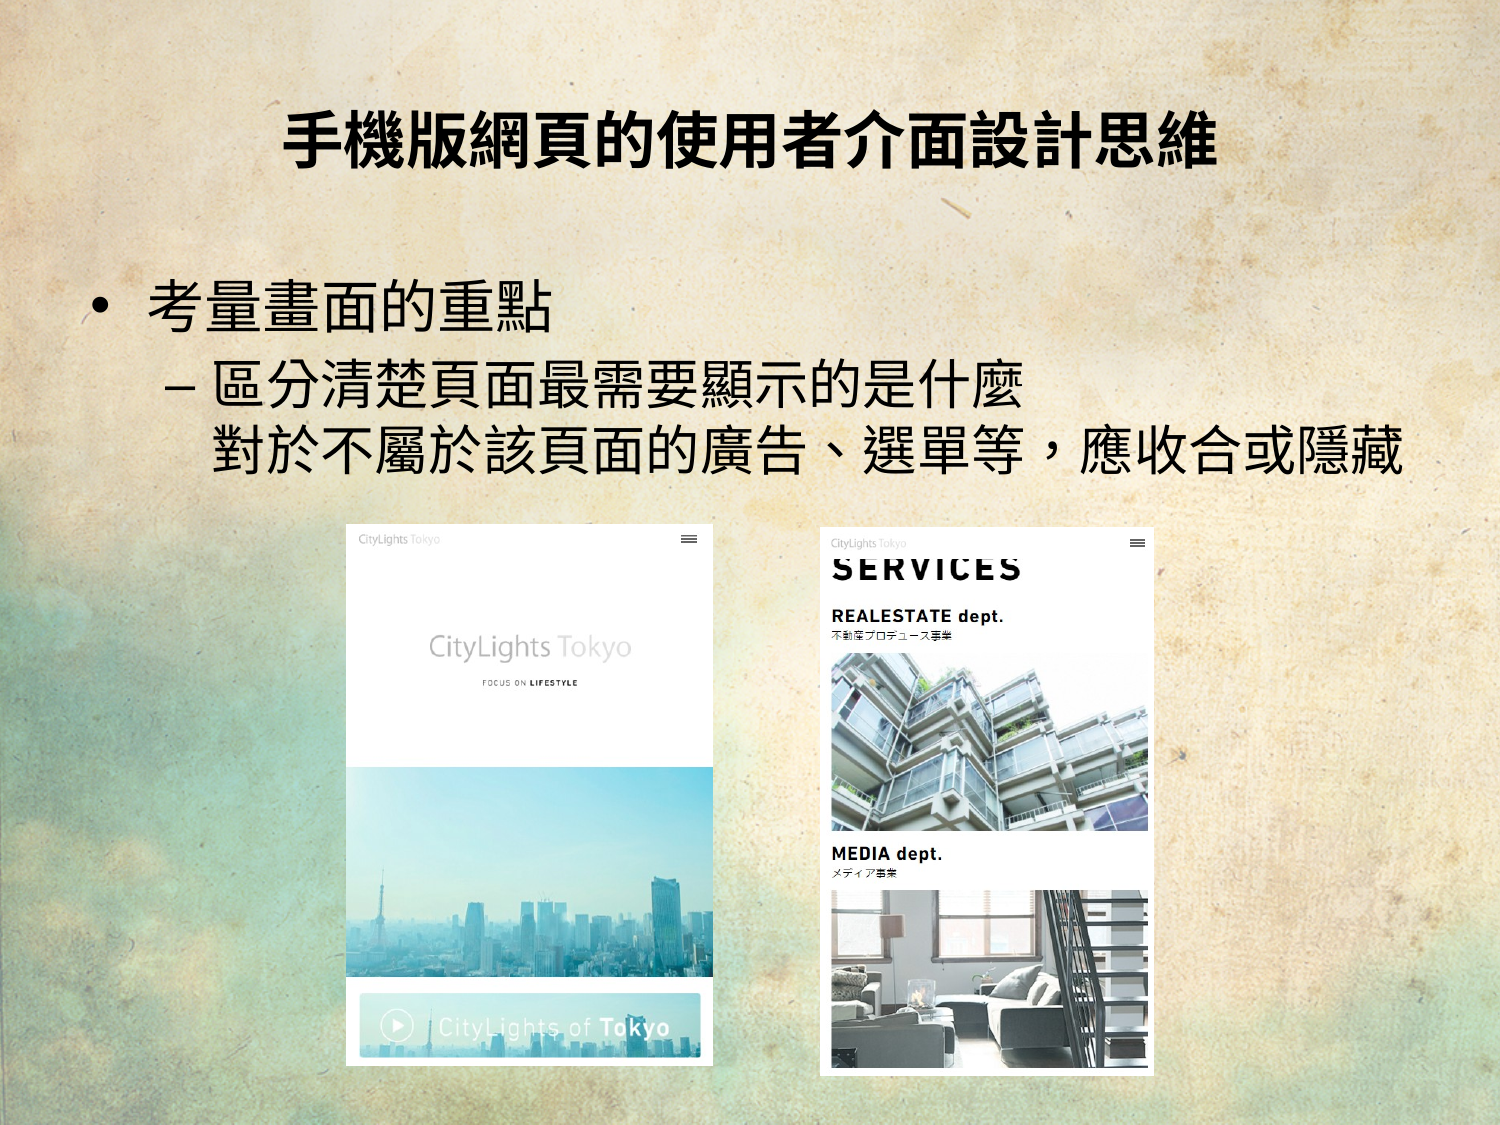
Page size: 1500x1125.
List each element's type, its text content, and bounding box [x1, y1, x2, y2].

picture [0, 0, 1500, 1125]
list 考量畫面的重點 區分清楚頁面最需要顯示的是什麼 對於不屬於該頁面的廣告、選單等，應收合或隱藏 [75, 262, 1425, 1005]
title 手機版網頁的使用者介面設計思維 [75, 45, 1425, 233]
